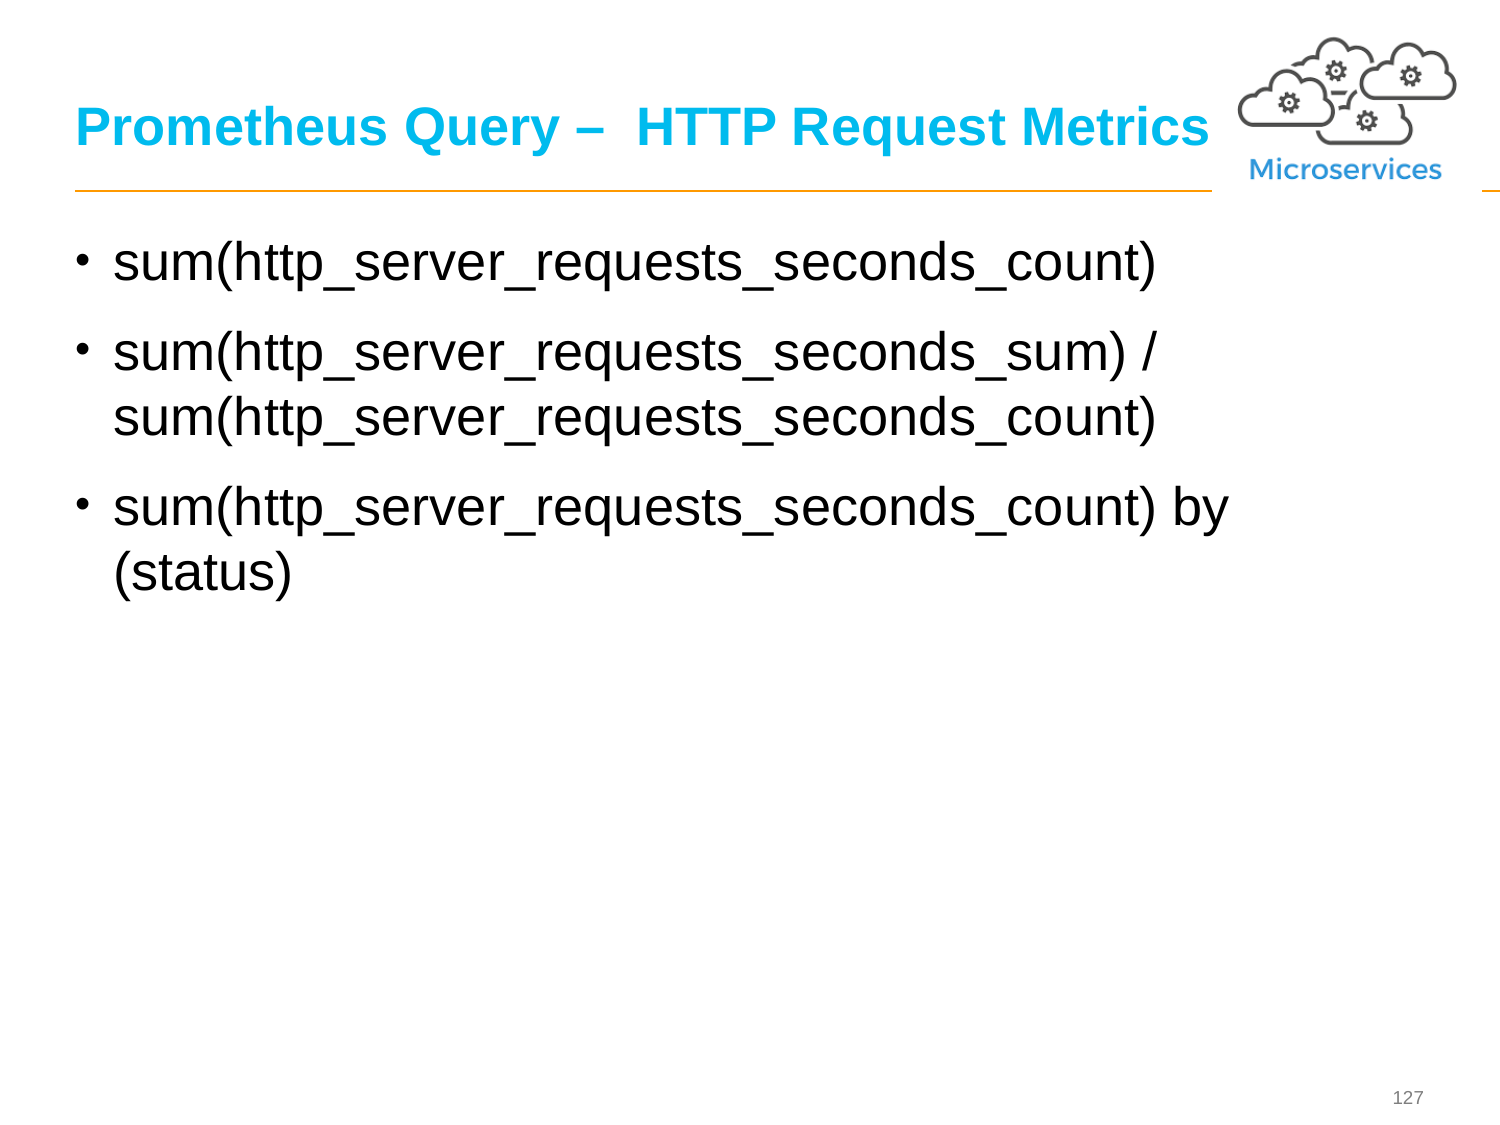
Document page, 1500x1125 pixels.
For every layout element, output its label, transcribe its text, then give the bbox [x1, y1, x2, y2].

picture [1212, 1, 1482, 203]
list sum(http_server_requests_seconds_count) sum(http_server_requests_seconds_sum) / sum(http_server_requests_seconds_count) sum(http_server_requests_seconds_count) by (status) [75, 226, 1425, 1018]
title Prometheus Query – HTTP Request Metrics [75, 27, 1422, 157]
